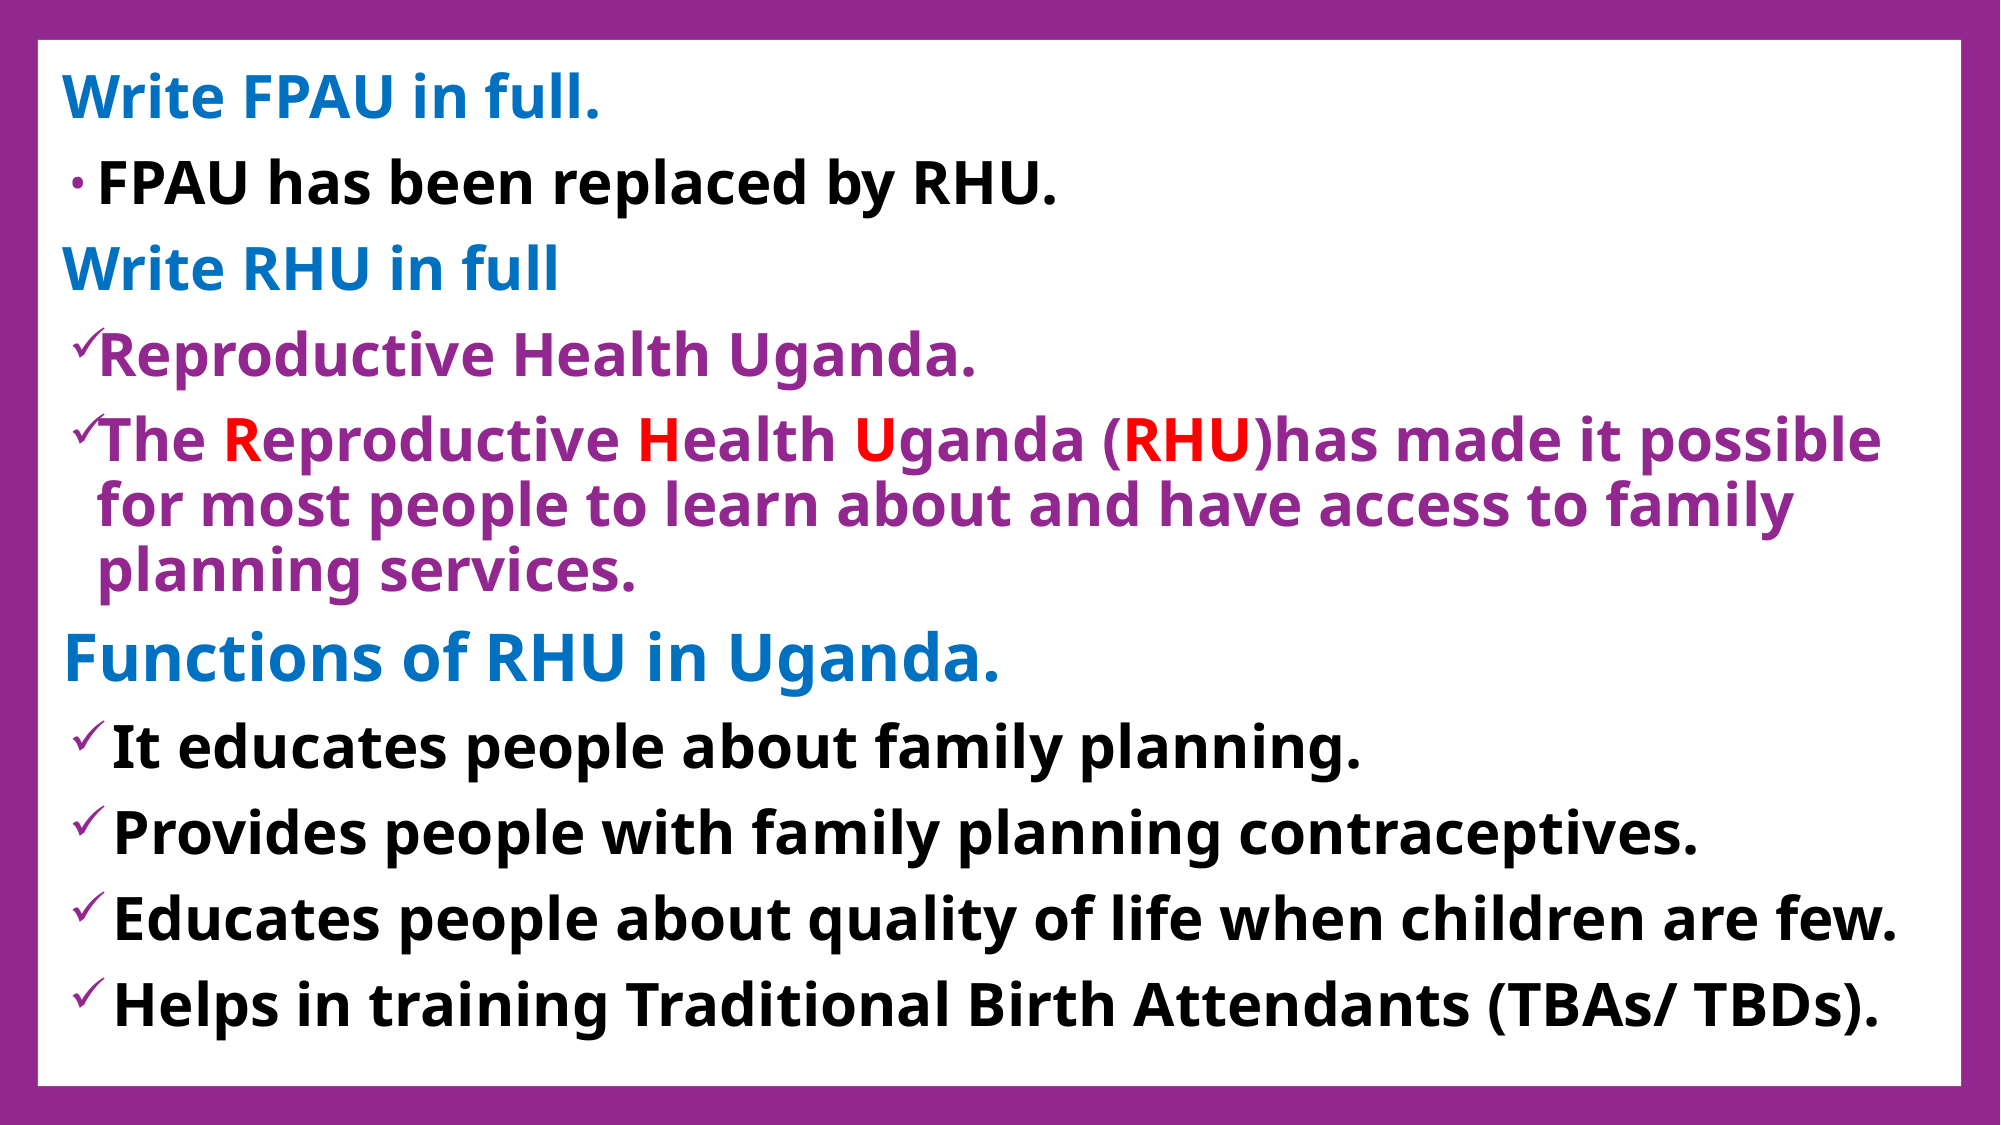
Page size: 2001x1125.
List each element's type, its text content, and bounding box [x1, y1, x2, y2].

list Write FPAU in full. FPAU has been replaced by RHU. Write RHU in full Reproductive Health Uganda. The Reproductive Health Uganda (RHU)has made it possible for most people to learn about and have access to family planning services. Functions of RHU in Uganda. It educates people about family planning. Provides people with family planning contraceptives. Educates people about quality of life when children are few. Helps in training Traditional Birth Attendants (TBAs/ TBDs). [47, 59, 1959, 1074]
